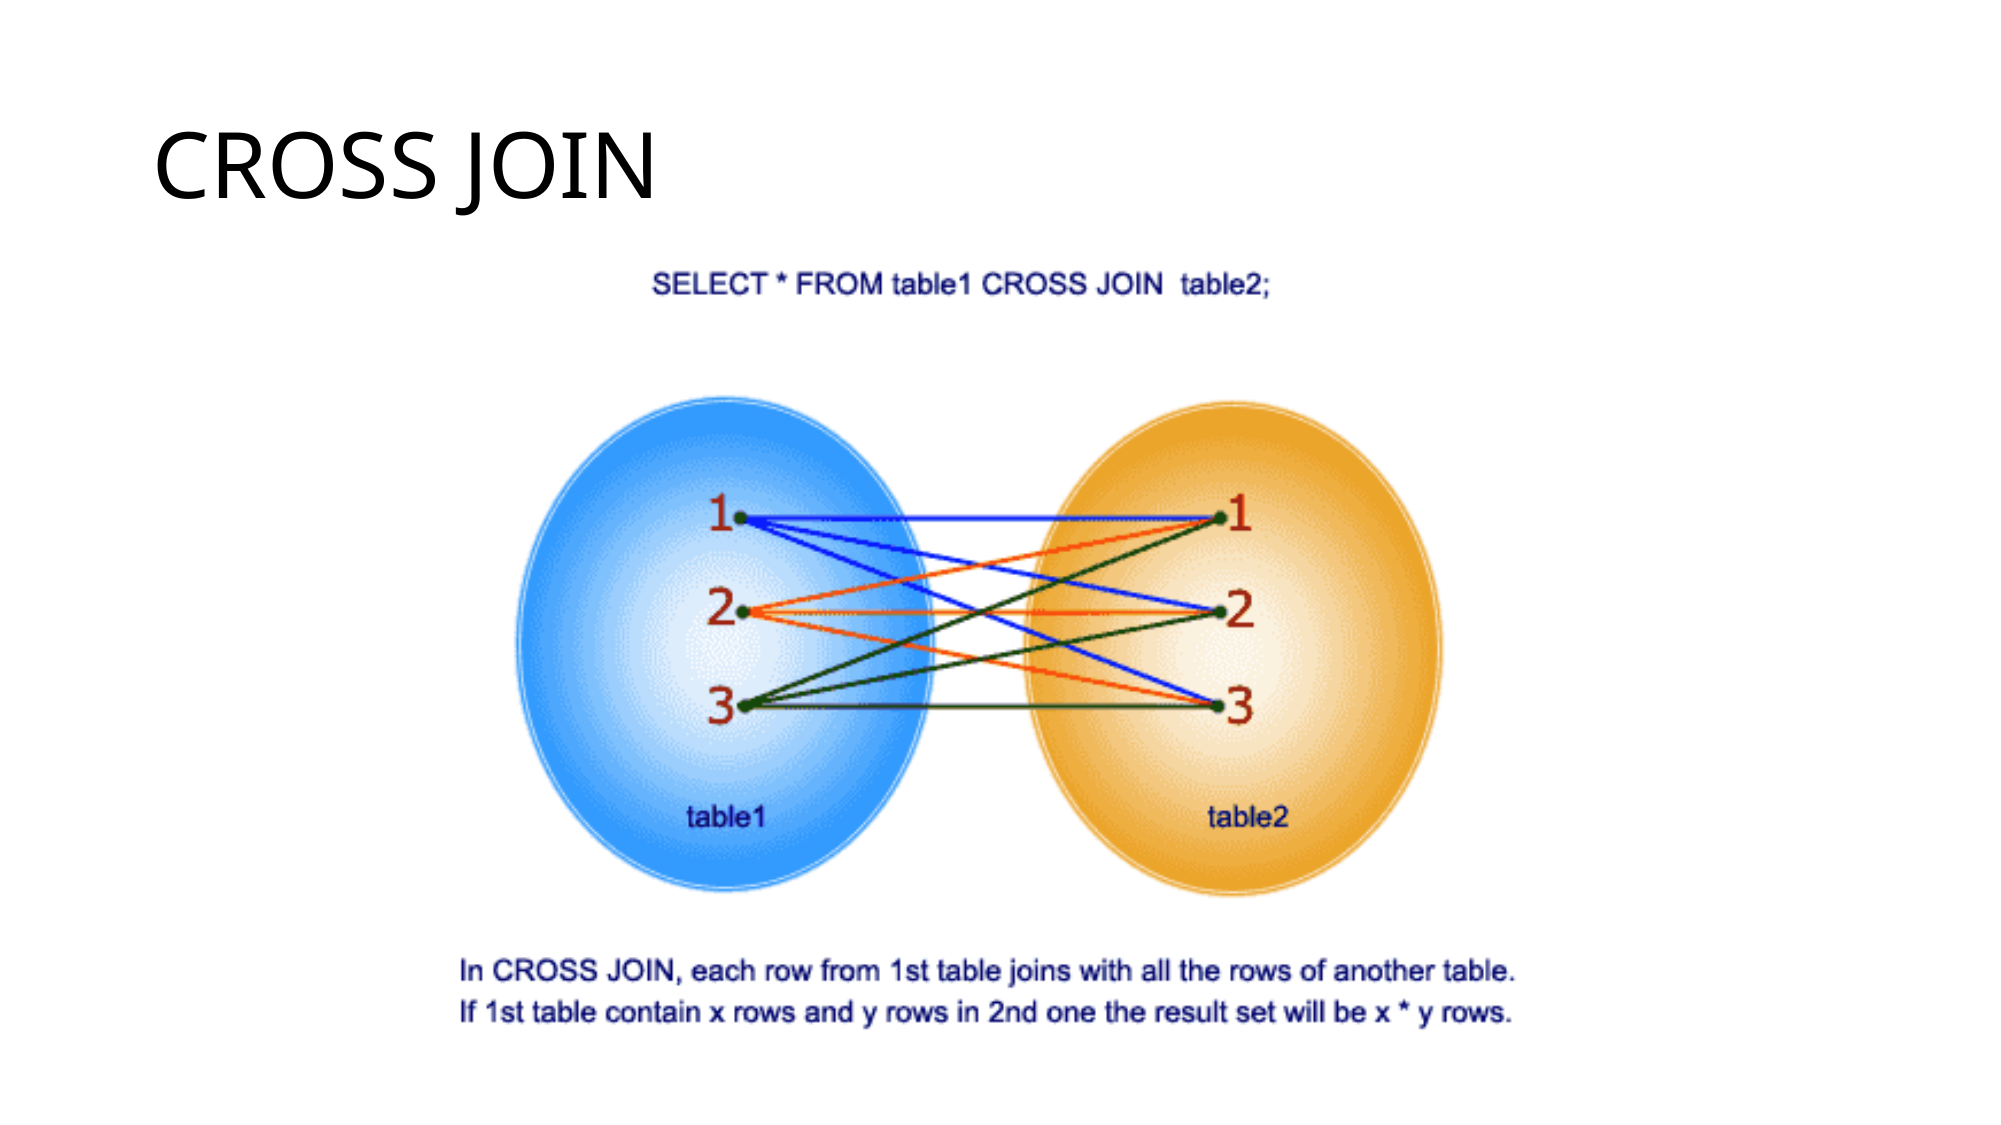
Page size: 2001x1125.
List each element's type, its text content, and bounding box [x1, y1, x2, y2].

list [423, 226, 1546, 1064]
title CROSS JOIN [137, 59, 1863, 278]
